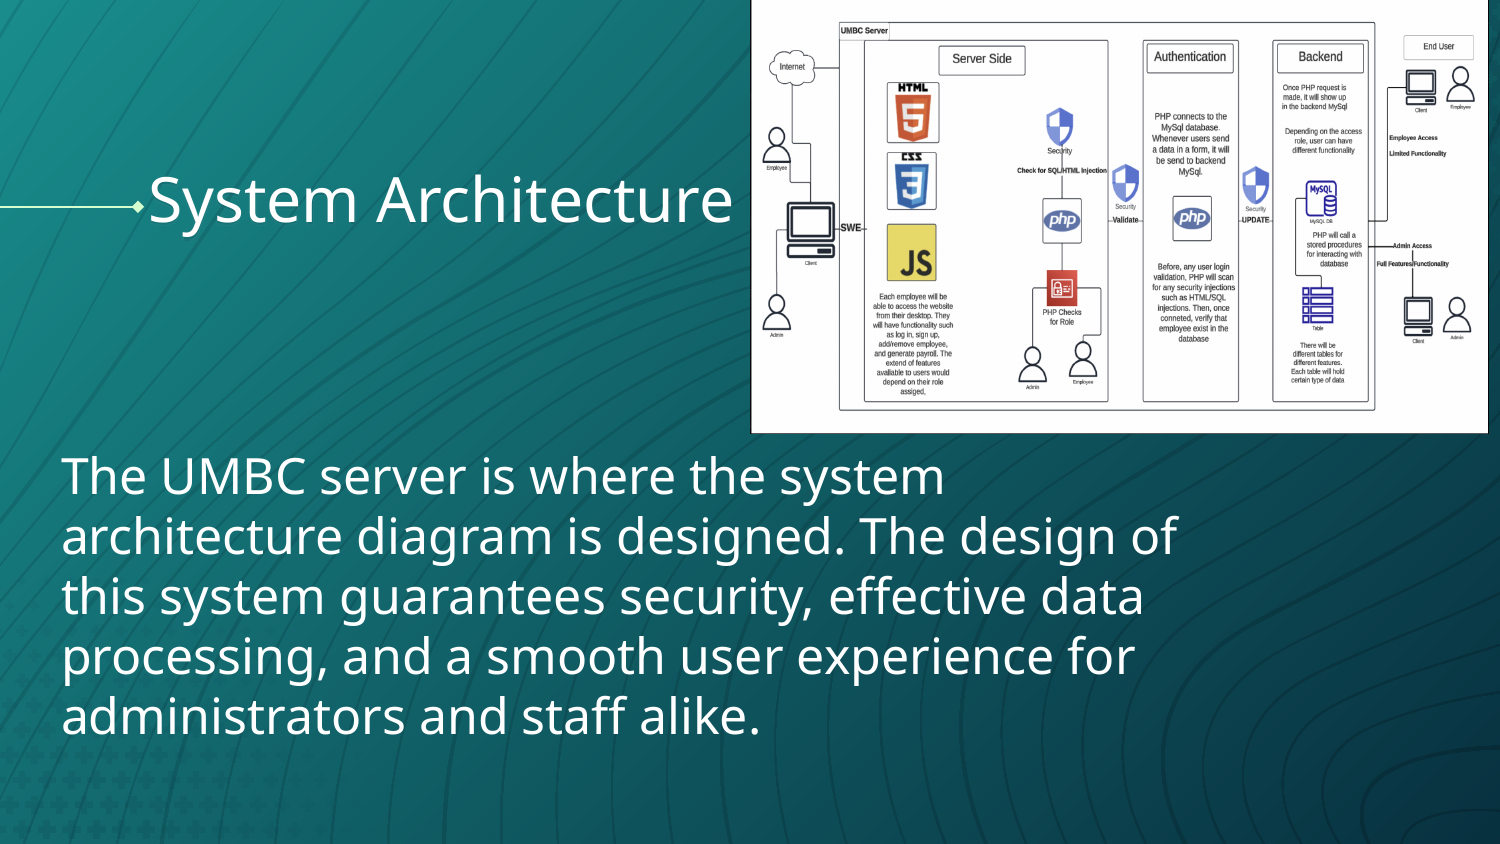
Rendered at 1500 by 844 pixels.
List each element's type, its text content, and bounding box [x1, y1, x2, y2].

picture [749, 0, 1489, 434]
title System Architecture [148, 169, 744, 235]
list The UMBC server is where the system architecture diagram is designed. The design of this system guarantees security, effective data processing, and a smooth user experience for administrators and staff alike. [61, 444, 1242, 844]
